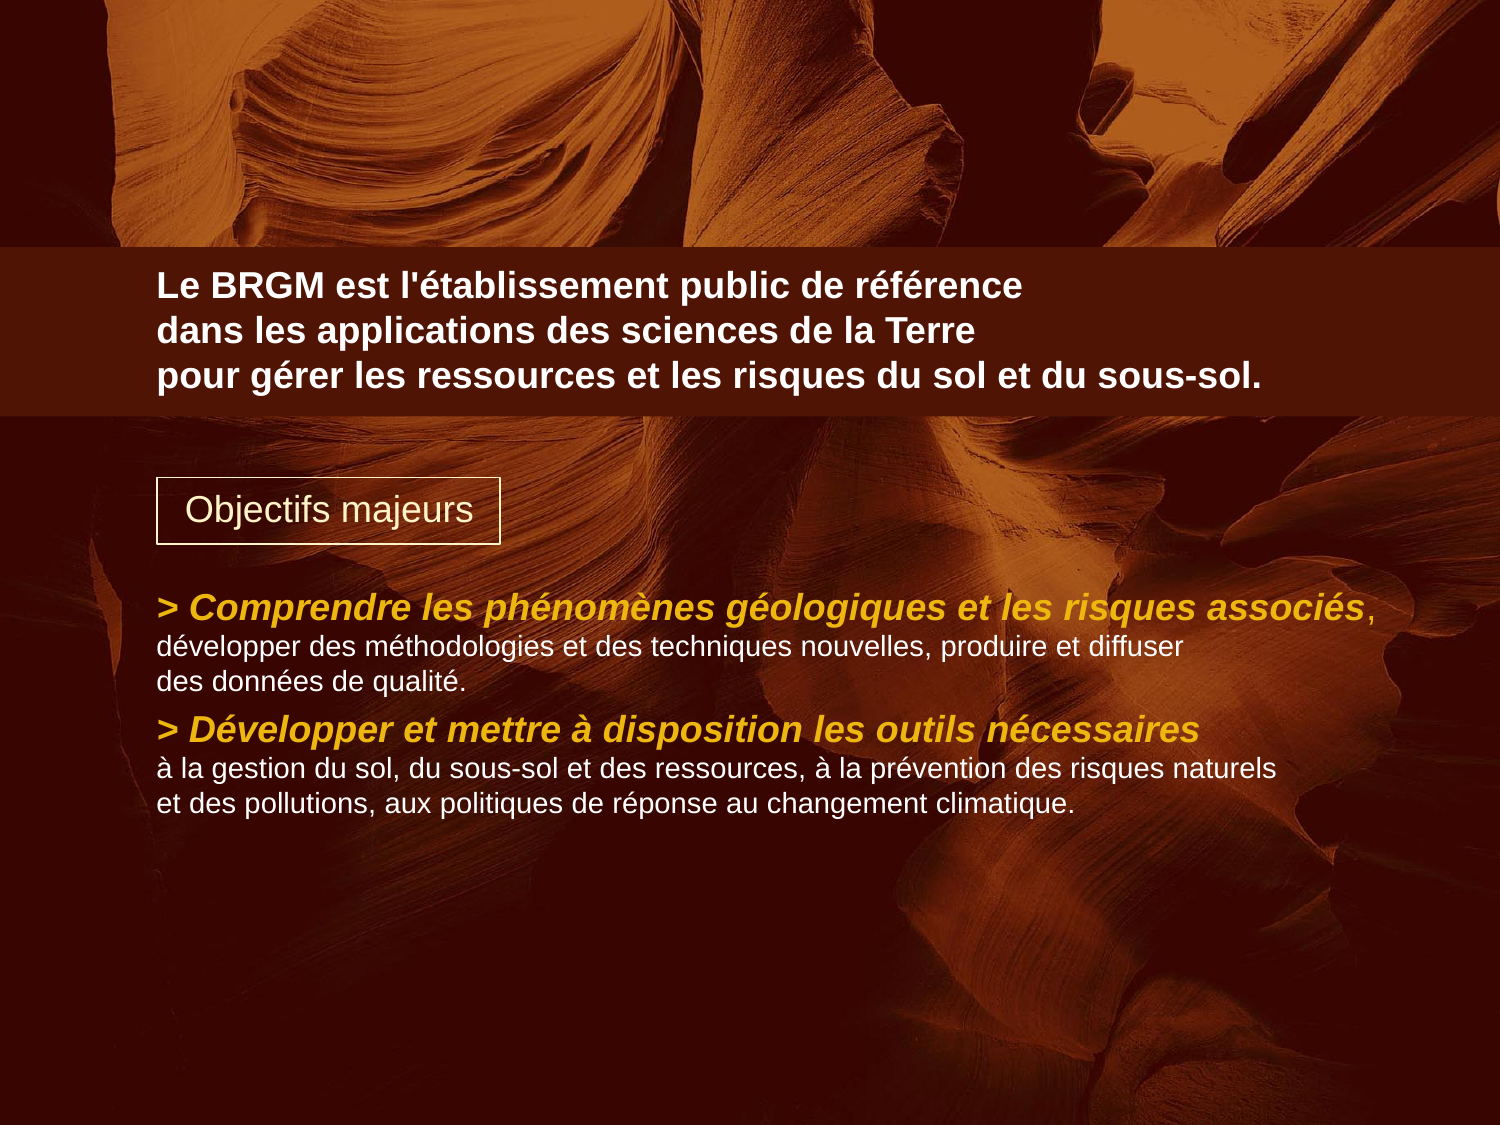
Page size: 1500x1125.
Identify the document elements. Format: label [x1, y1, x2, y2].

picture [0, 0, 1500, 247]
picture [0, 417, 1500, 1125]
